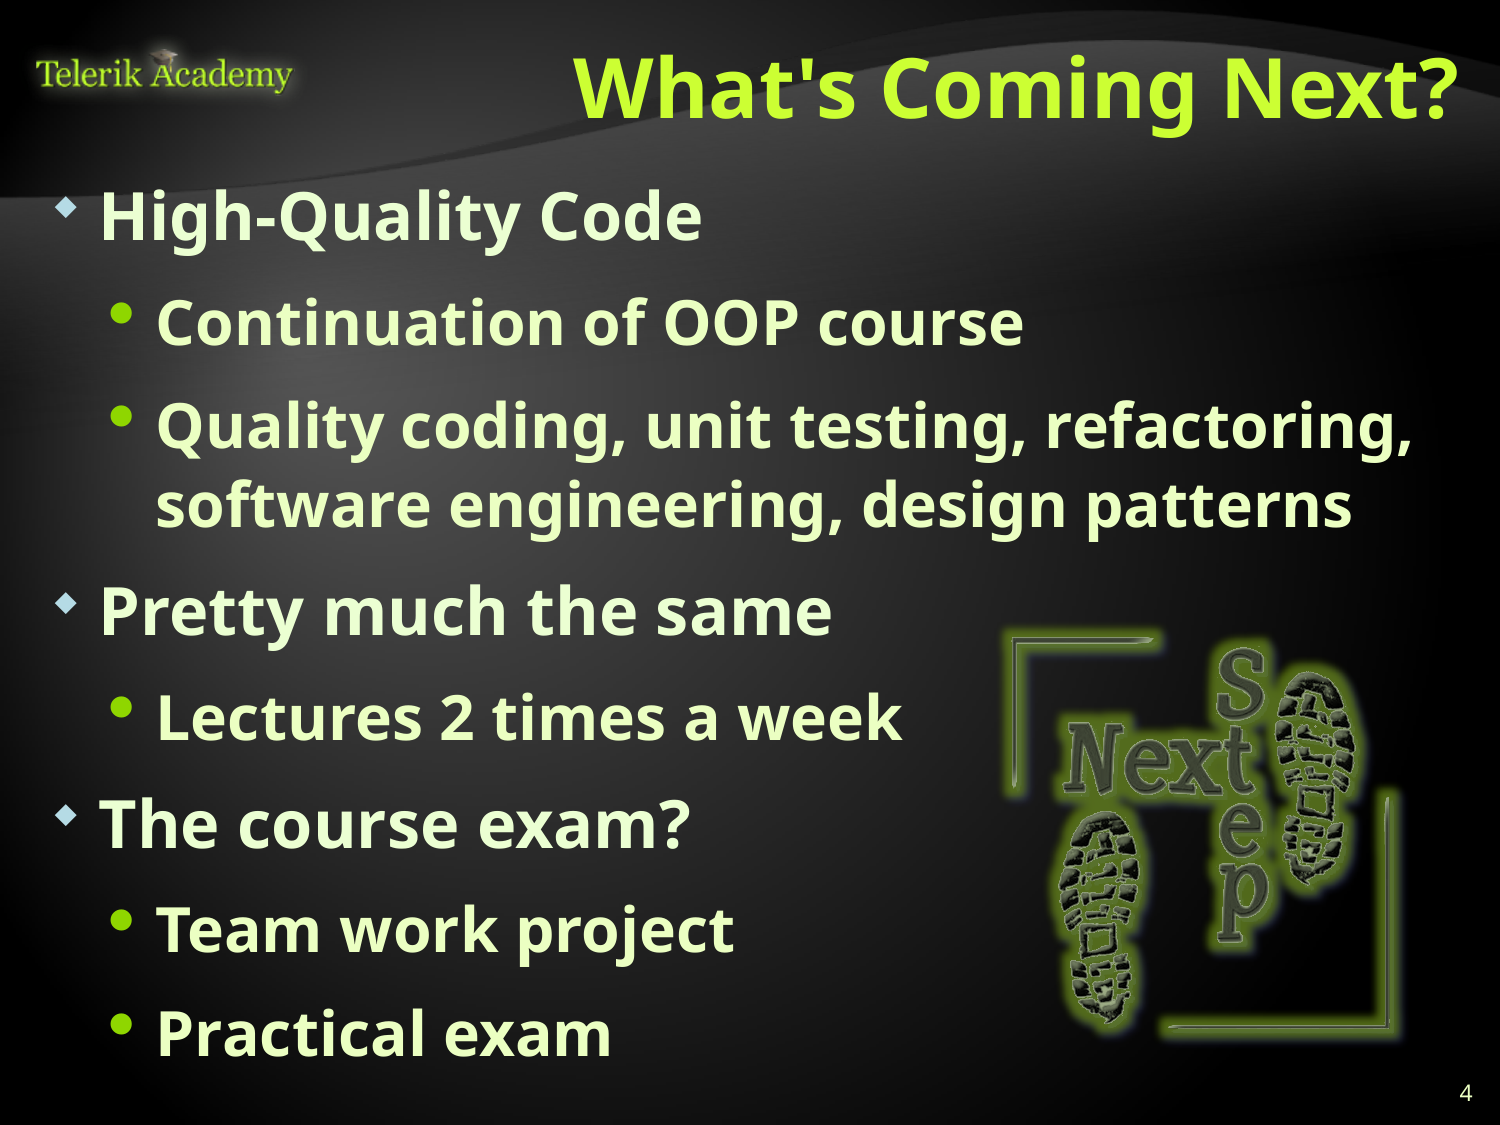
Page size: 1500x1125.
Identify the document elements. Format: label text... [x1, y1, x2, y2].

list High-Quality Code Continuation of OOP course Quality coding, unit testing, refactoring, software engineering, design patterns Pretty much the same Lectures 2 times a week The course exam? Team work project Practical exam [37, 162, 1463, 1100]
slide_number 4 [1412, 1074, 1488, 1113]
title What's Coming Next? [312, 24, 1475, 163]
picture [0, 0, 1500, 1125]
